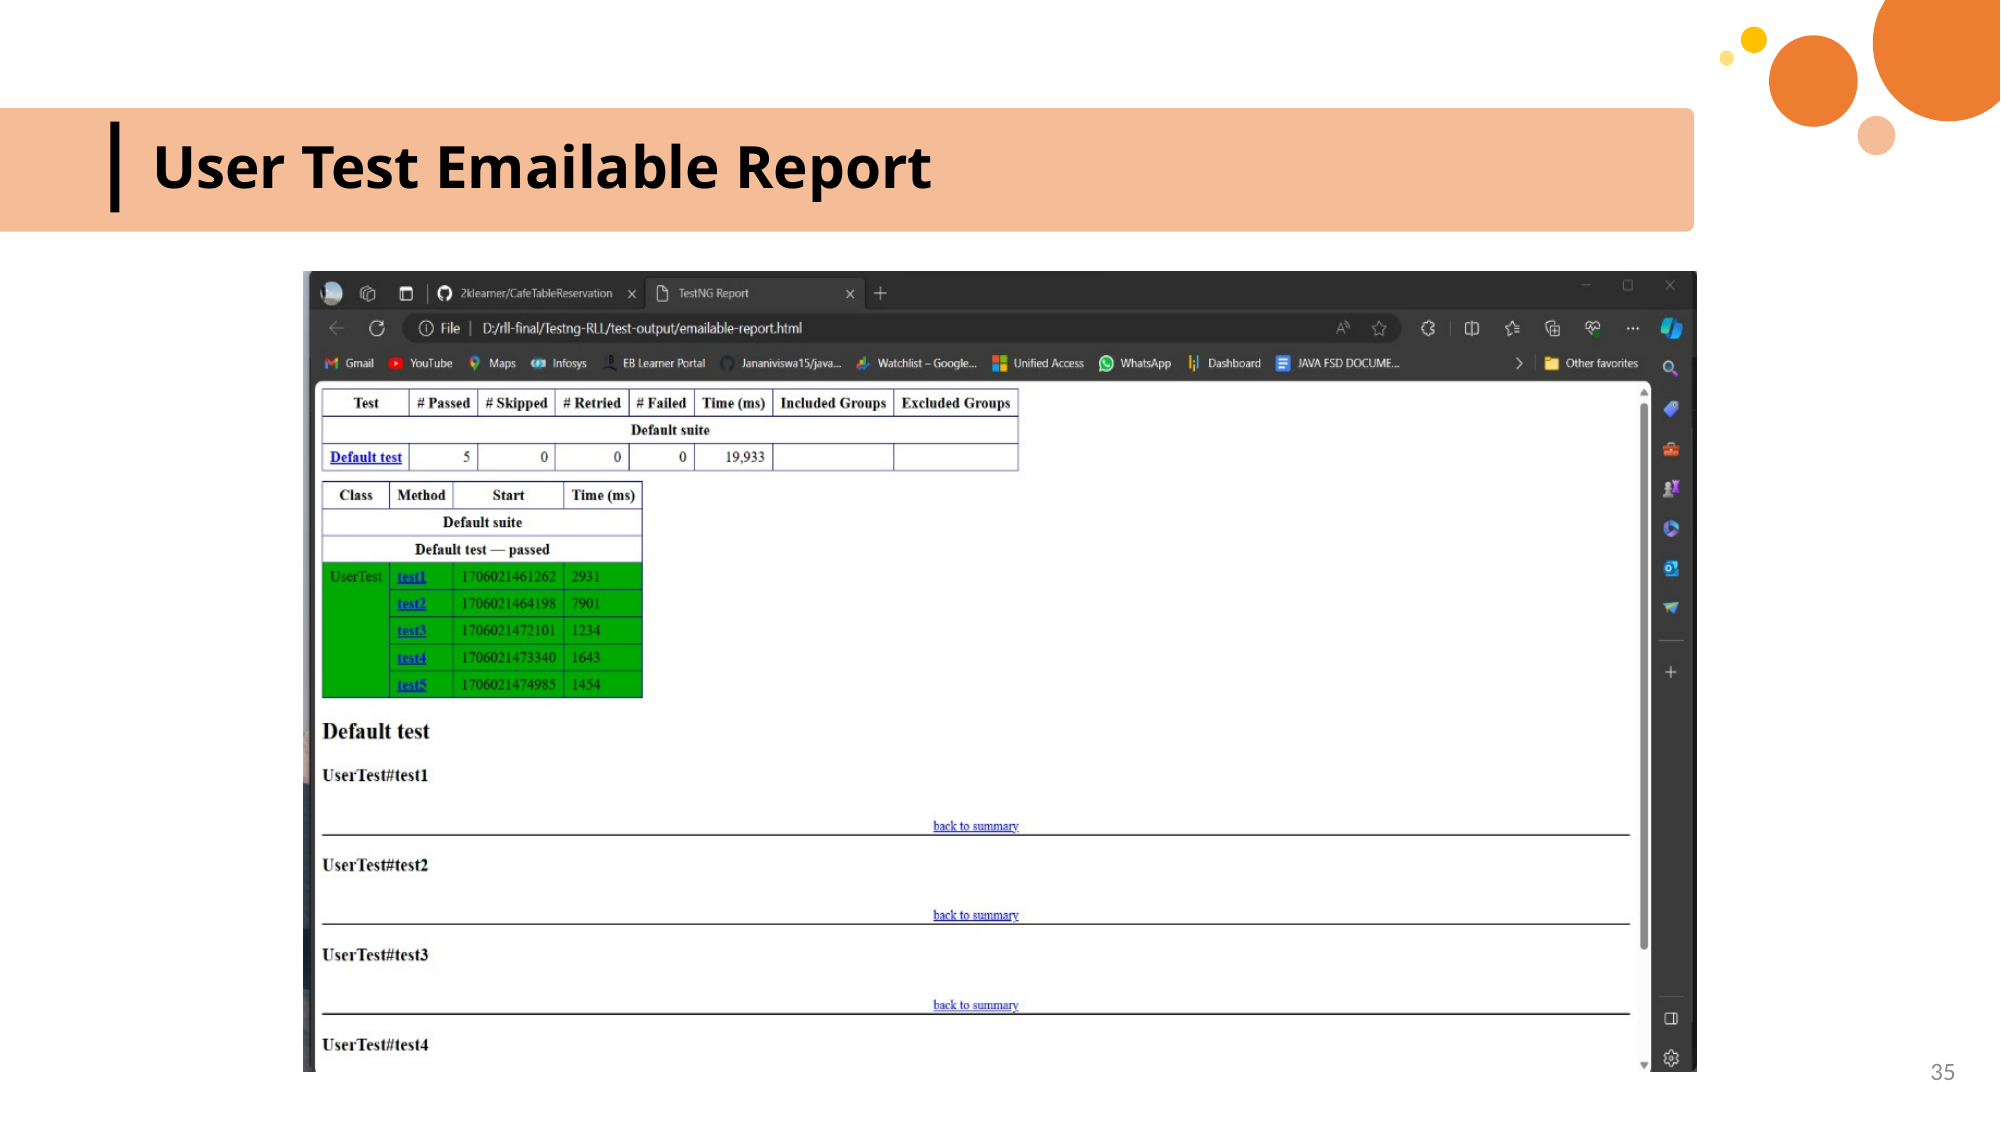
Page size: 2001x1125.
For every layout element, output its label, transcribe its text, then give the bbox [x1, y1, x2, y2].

picture [303, 271, 1697, 1072]
slide_number 35 [1520, 1040, 1971, 1101]
title User Test Emailable Report [137, 108, 1677, 232]
